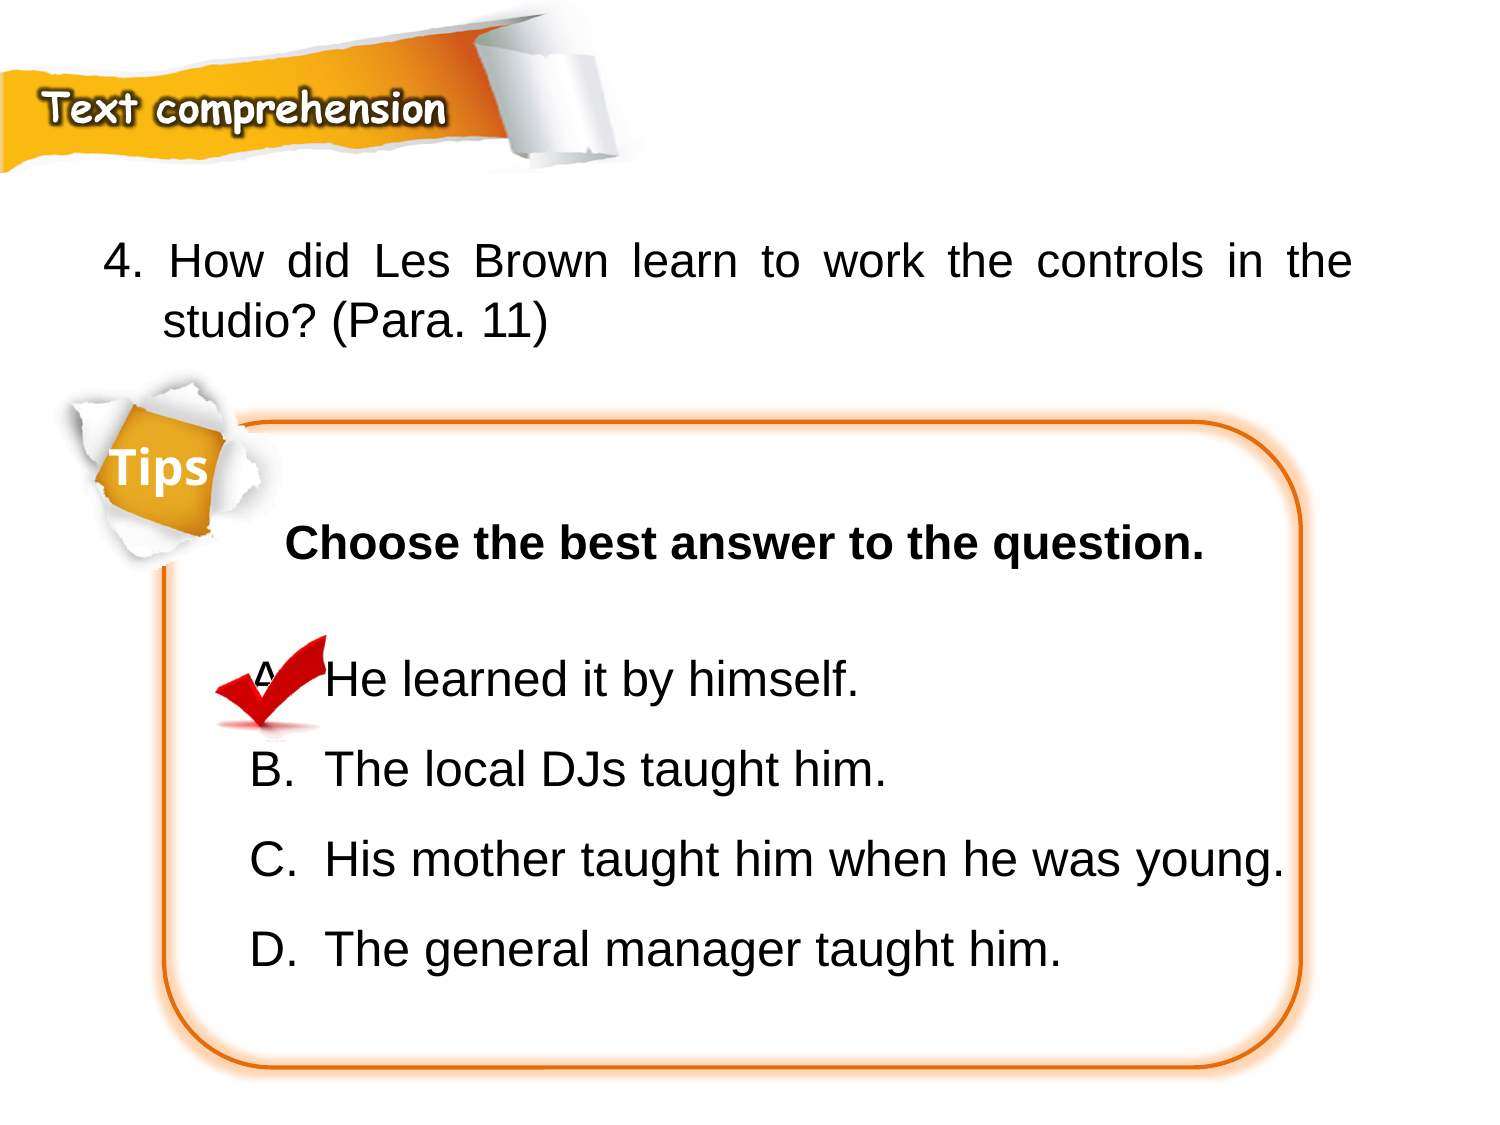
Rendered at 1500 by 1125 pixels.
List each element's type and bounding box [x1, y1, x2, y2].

picture [209, 632, 330, 743]
text_box [46, 219, 1371, 1068]
picture [0, 0, 659, 173]
